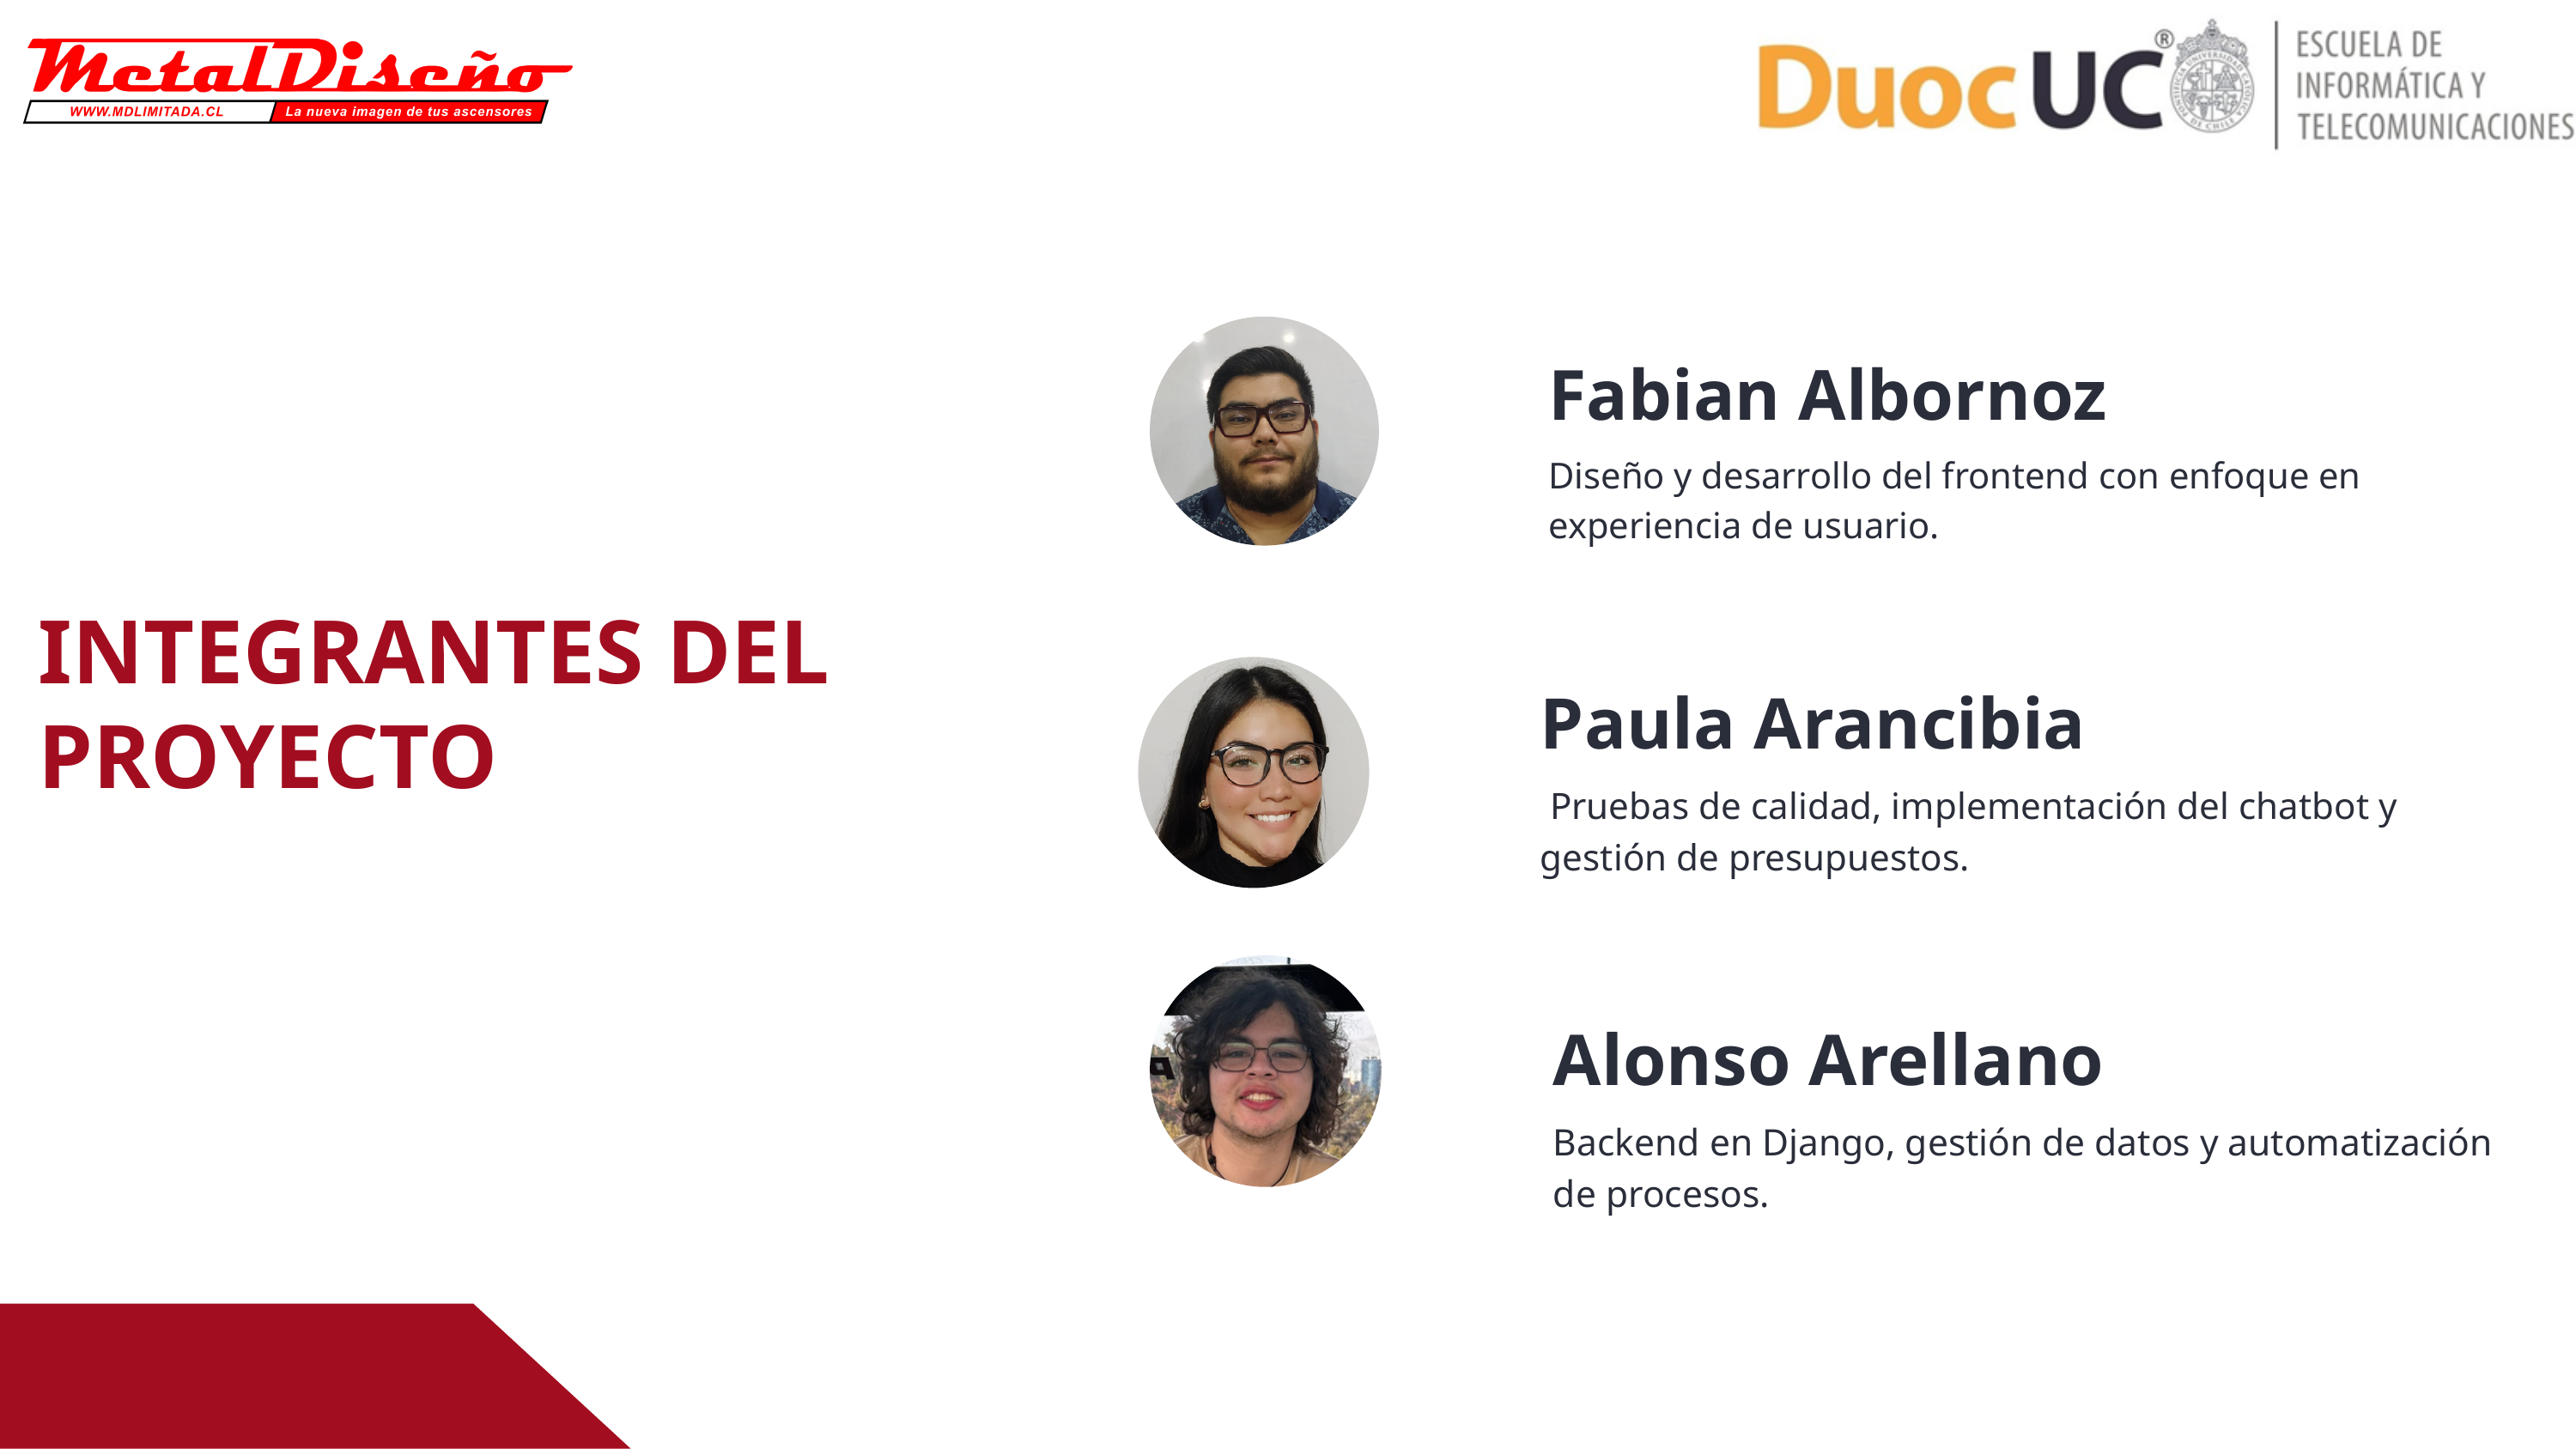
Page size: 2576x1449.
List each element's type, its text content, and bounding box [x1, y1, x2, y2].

text_box [1757, 0, 2576, 205]
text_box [1149, 316, 2497, 546]
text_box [0, 1303, 631, 1449]
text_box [1138, 657, 2497, 888]
text_box [0, 23, 586, 145]
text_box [1149, 955, 2512, 1211]
text_box INTEGRANTES DEL PROYECTO [38, 596, 1077, 959]
